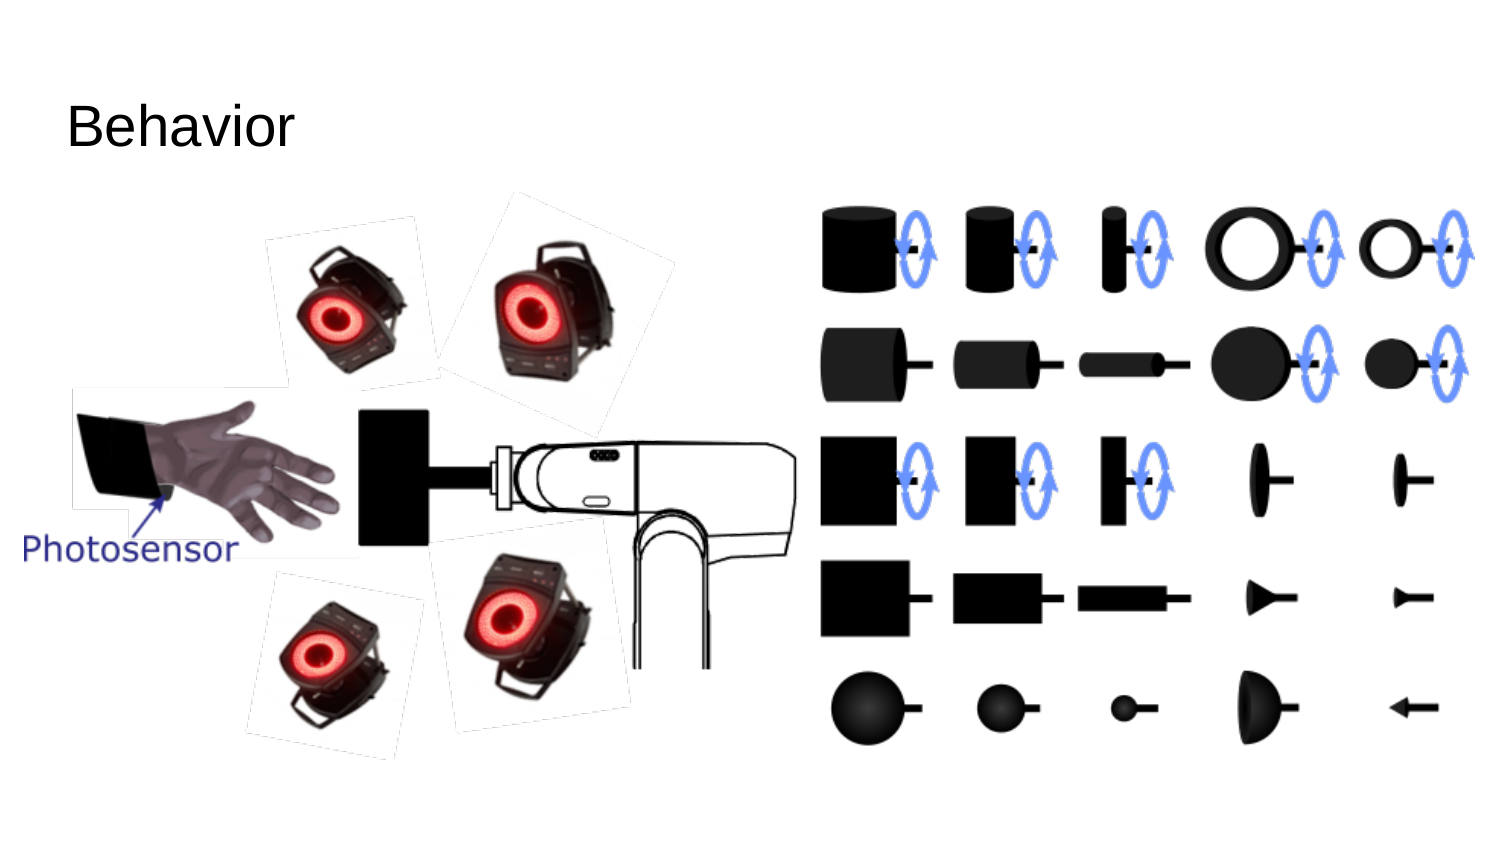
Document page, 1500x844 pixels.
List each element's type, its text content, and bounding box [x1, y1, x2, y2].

picture [24, 191, 1476, 761]
title Behavior [51, 72, 1449, 167]
